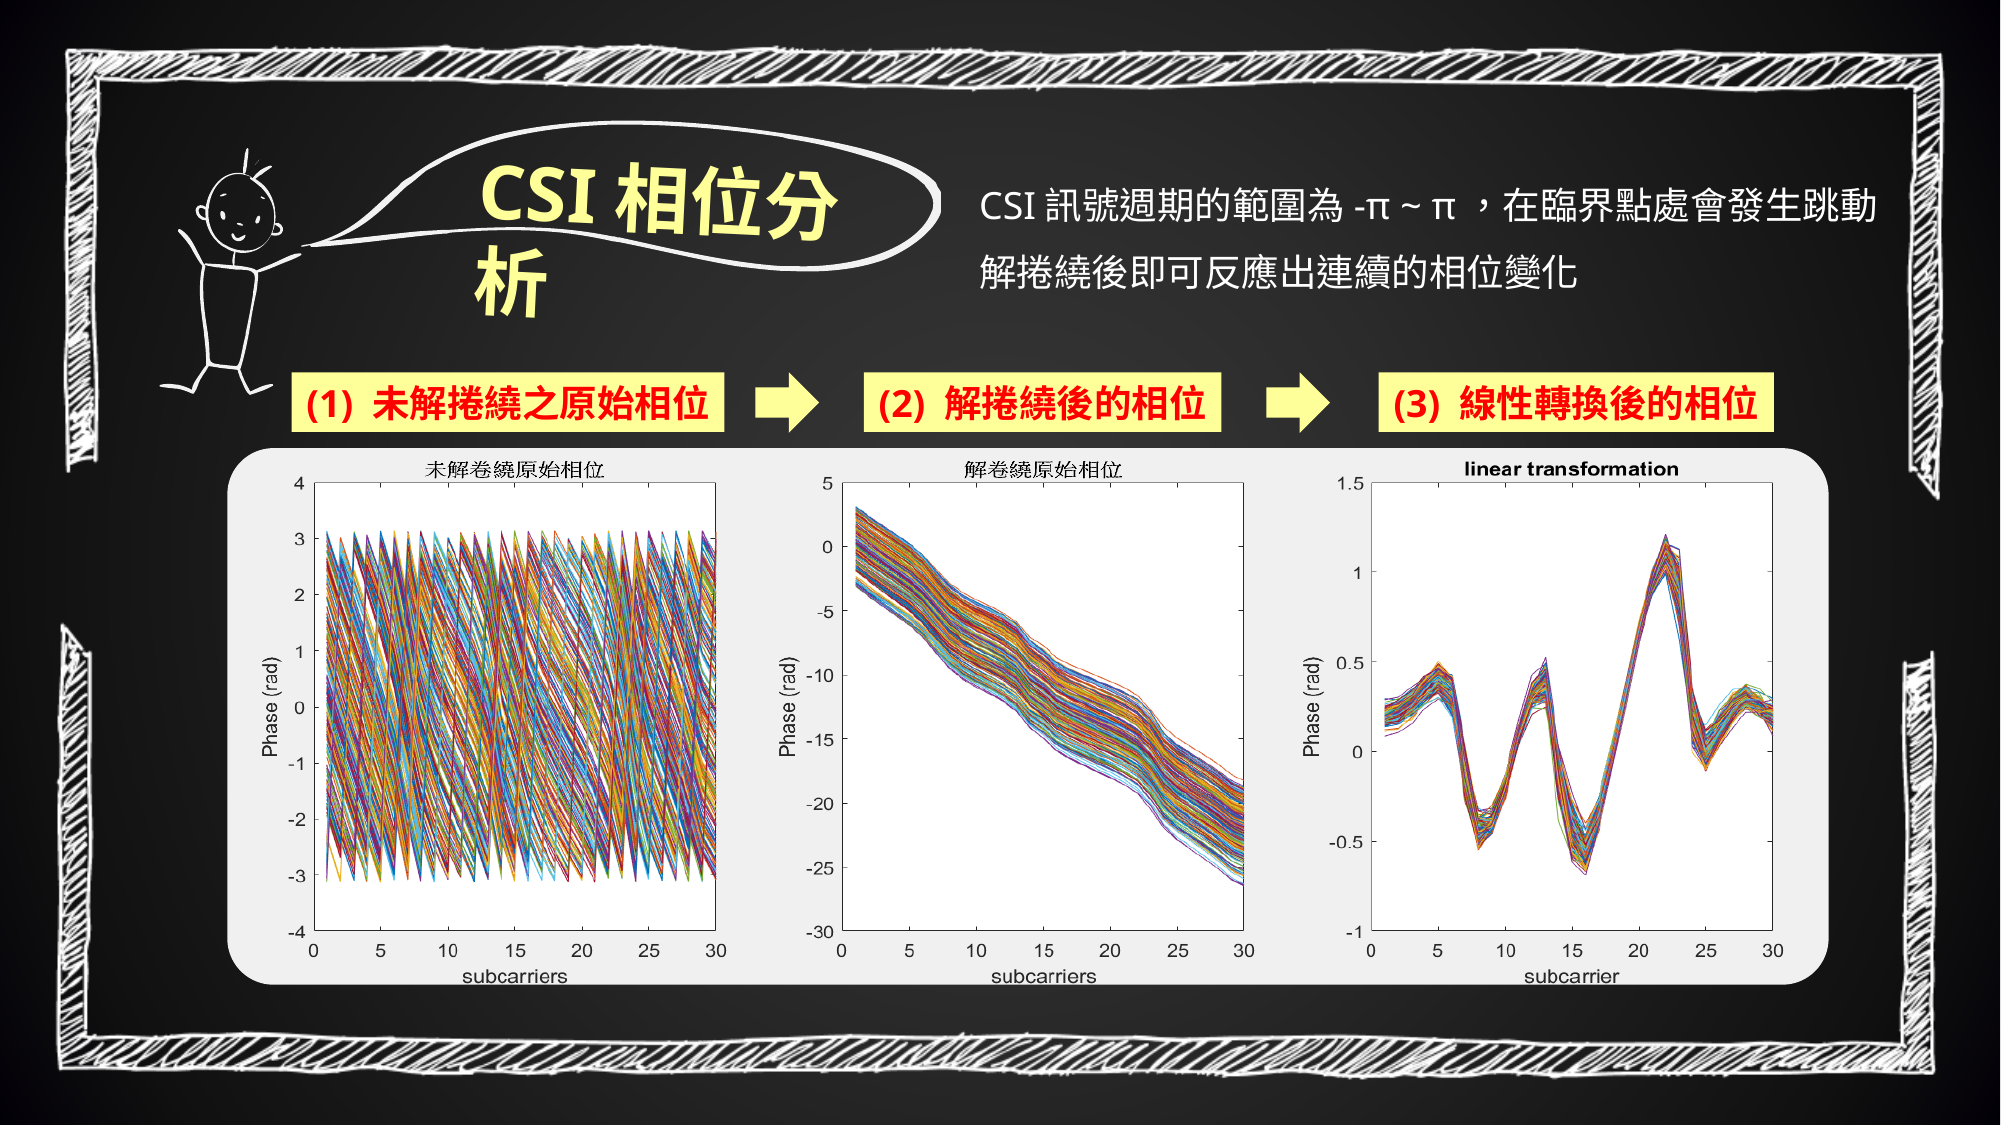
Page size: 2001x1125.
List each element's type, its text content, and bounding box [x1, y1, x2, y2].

text_box (3) 線性轉換後的相位 [1378, 372, 1774, 432]
text_box CSI訊號週期的範圍為-π ~ π，在臨界點處會發生跳動 解捲繞後即可反應出連續的相位變化 [964, 151, 1893, 302]
text_box [754, 369, 821, 436]
text_box [1265, 369, 1332, 436]
picture [0, 0, 2001, 1125]
text_box (1) 未解捲繞之原始相位 [291, 372, 725, 432]
text_box CSI相位分析 [456, 272, 922, 354]
text_box (2) 解捲繞後的相位 [863, 372, 1222, 432]
